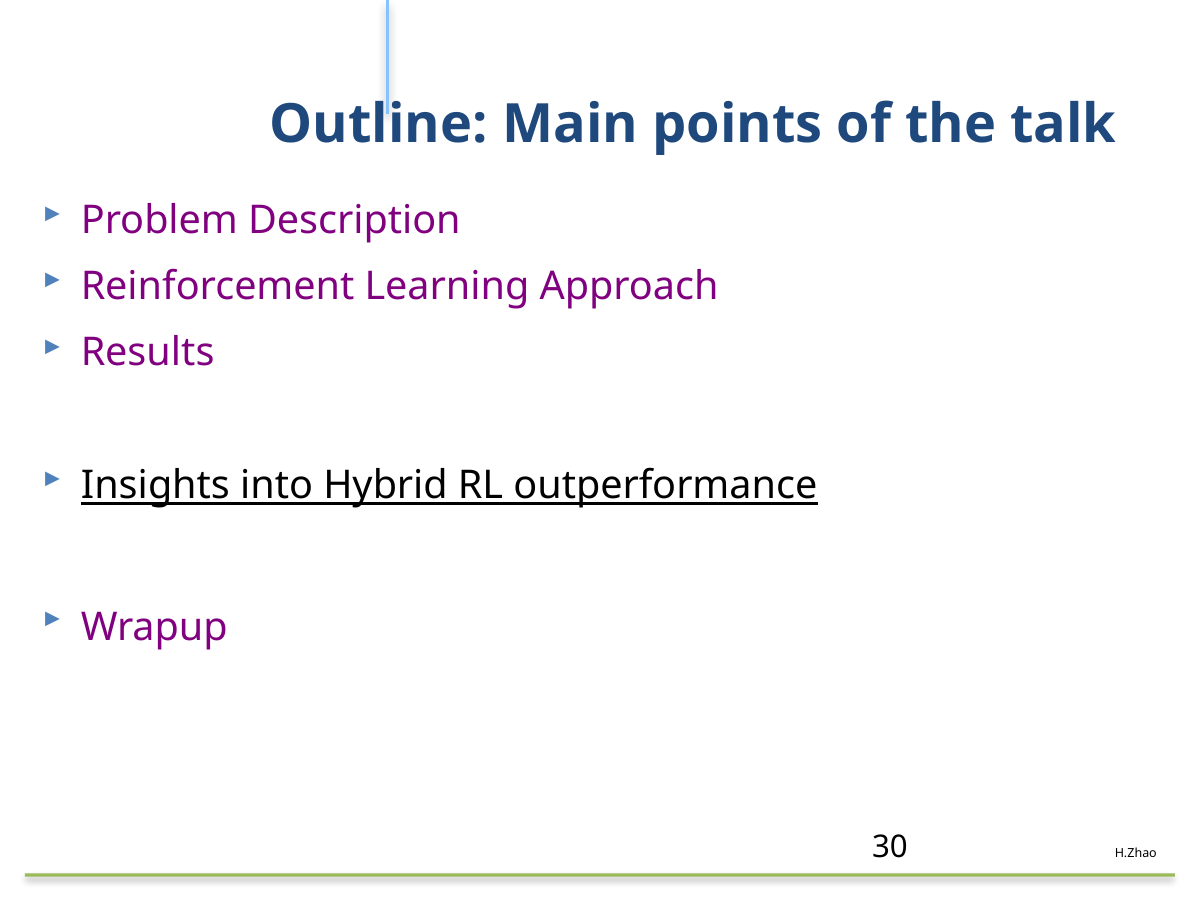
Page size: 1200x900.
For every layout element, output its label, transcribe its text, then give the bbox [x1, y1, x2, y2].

slide_number 30 [860, 819, 1140, 880]
list Problem Description Reinforcement Learning Approach Results Insights into Hybrid RL outperformance Wrapup [30, 180, 1110, 870]
title Outline: Main points of the talk [69, 50, 1130, 160]
